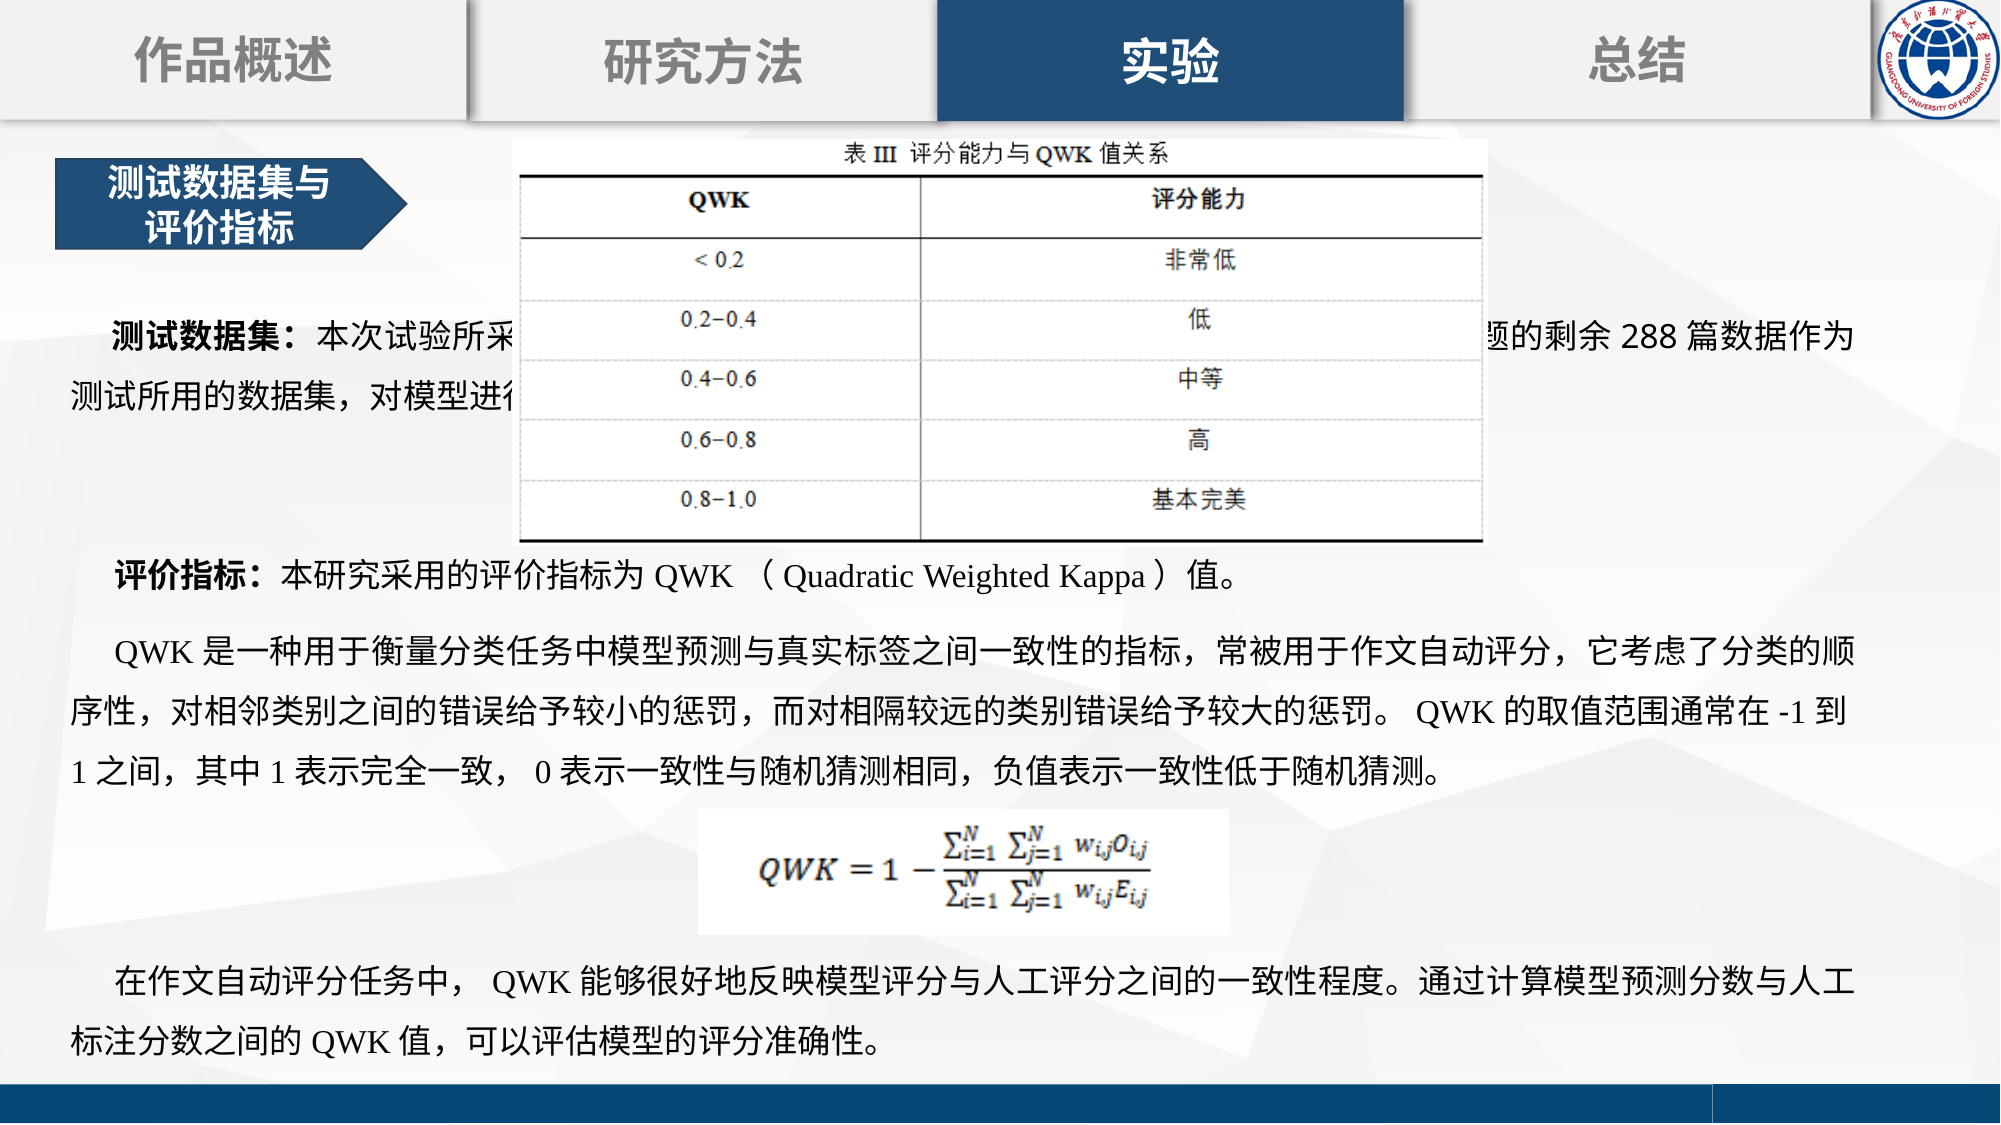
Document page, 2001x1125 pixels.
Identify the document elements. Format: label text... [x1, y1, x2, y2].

text_box [0, 1083, 1713, 1124]
text_box 总结 [1419, 0, 1871, 120]
text_box 评价指标：本研究采用的评价指标为QWK（Quadratic Weighted Kappa）值。 QWK是一种用于衡量分类任务中模型预测与真实标签之间一致性的指标，常被用于作文自动评分，它考虑了分类的顺序性，对相邻类别之间的错误给予较小的惩罚，而对相隔较远的类别错误给予较大的惩罚。QWK的取值范围通常在-1到1之间，其中1表示完全一致，0表示一致性与随机猜测相同，负值表示一致性低于随机猜测。 在作文自动评分任务中，QWK能够很好地反映模型评分与人工评分之间的一致性程度。通过计算模型预测分数与人工标注分数之间的QWK值，可以评估模型的评分准确性。 [55, 526, 1871, 1068]
picture [0, 0, 2001, 1125]
text_box 测试数据集：本次试验所采用Kaggle平台发布的ELLIPSE Corpus的Distance Learning主题的剩余288篇数据作为测试所用的数据集，对模型进行性能测试。（上一节已经提及） [56, 288, 512, 526]
text_box 测试数据集：本次试验所采用Kaggle平台发布的ELLIPSE Corpus的Distance Learning主题的剩余288篇数据作为测试所用的数据集，对模型进行性能测试。（上一节已经提及） [1488, 288, 1871, 526]
text_box 作品概述 [0, 0, 467, 120]
text_box 研究方法 [482, 0, 931, 121]
text_box 实验 [937, 0, 1404, 122]
text_box 测试数据集与 评价指标 [55, 158, 408, 250]
text_box [1713, 1083, 2000, 1124]
